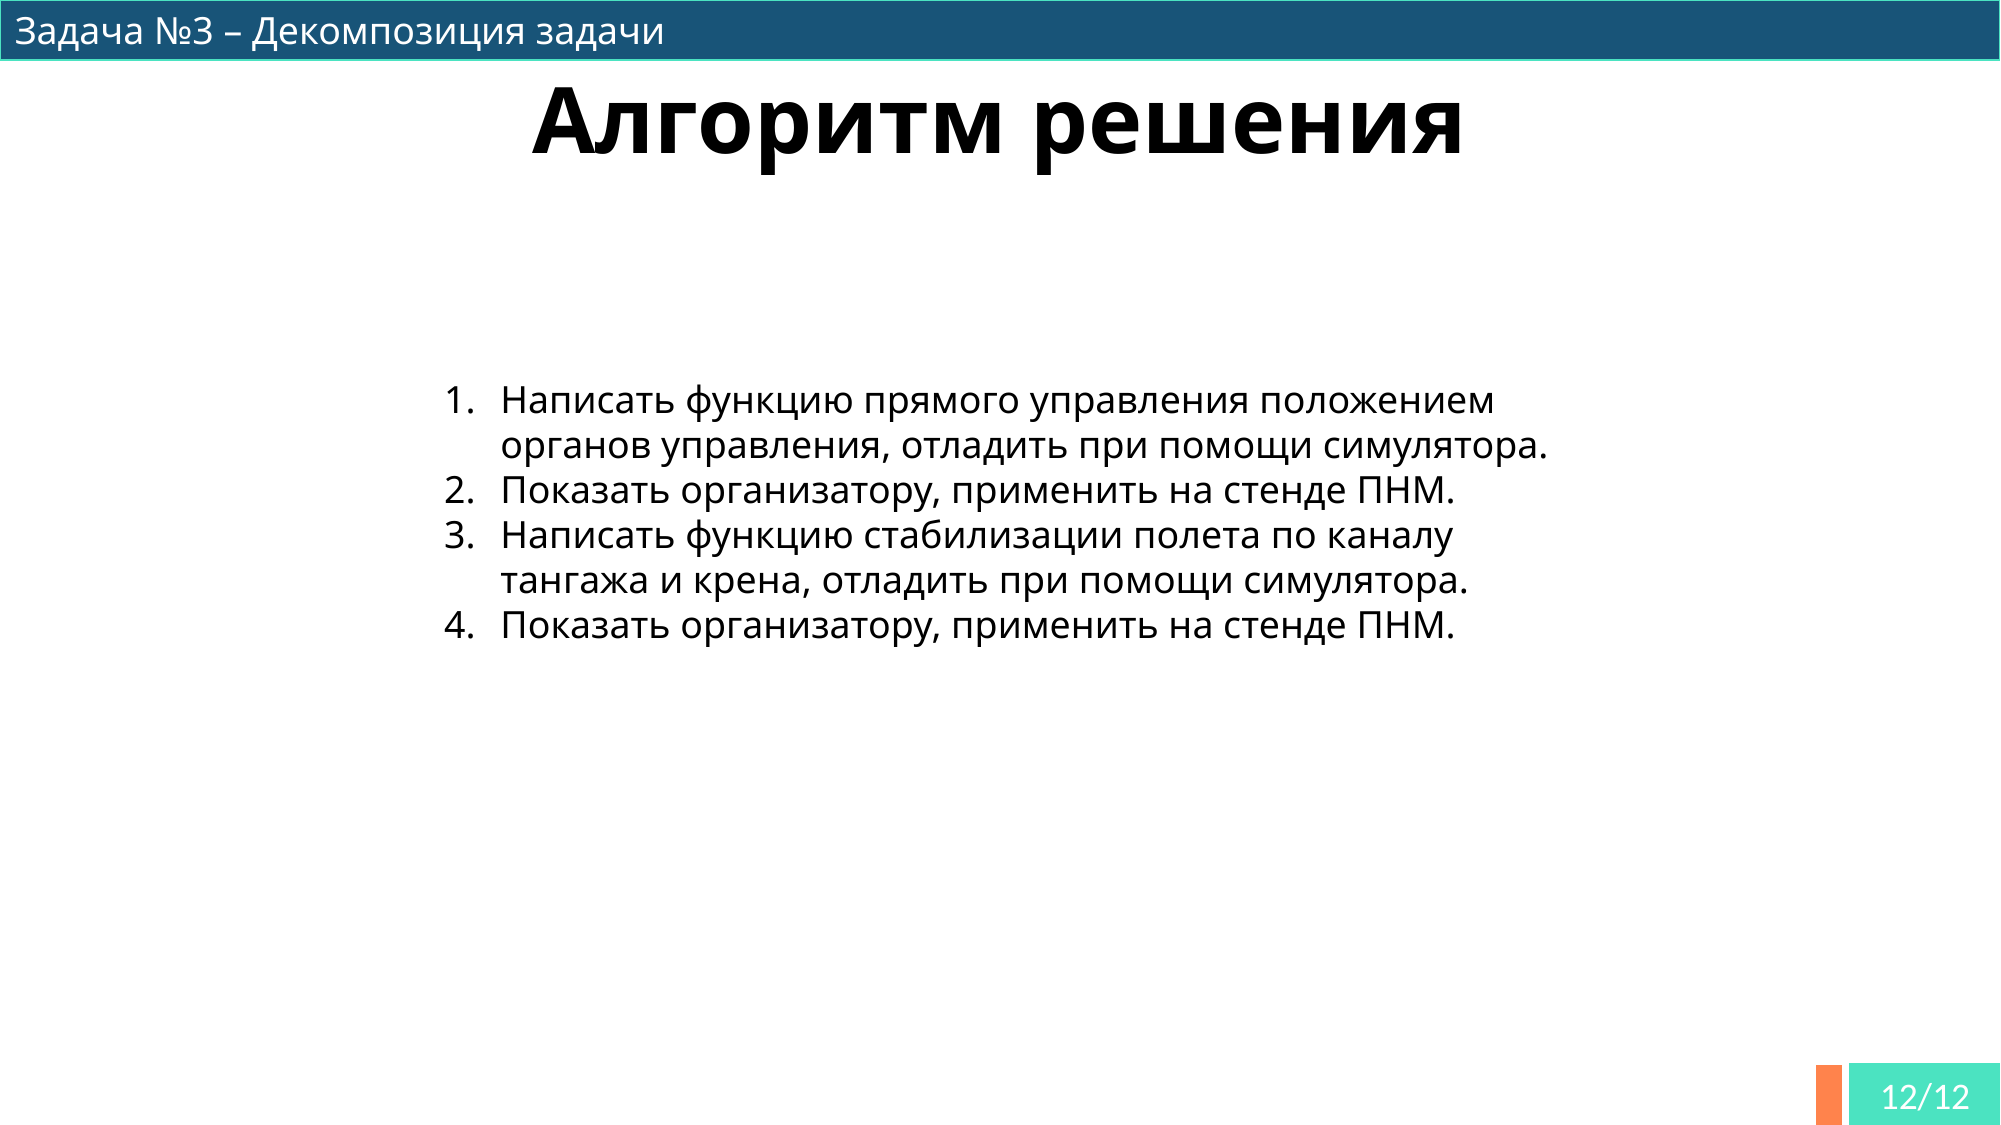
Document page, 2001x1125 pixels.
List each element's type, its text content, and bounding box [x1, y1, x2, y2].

text_box Написать функцию прямого управления положением органов управления, отладить при помощи симулятора. Показать организатору, применить на стенде ПНМ. Написать функцию стабилизации полета по каналу тангажа и крена, отладить при помощи симулятора. Показать организатору, применить на стенде ПНМ. [429, 368, 1571, 699]
text_box 12/12 [1849, 1063, 2000, 1125]
text_box [1816, 1065, 1842, 1125]
title Алгоритм решения [0, 61, 2000, 188]
text_box Задача №3 – Декомпозиция задачи [0, 0, 2000, 61]
